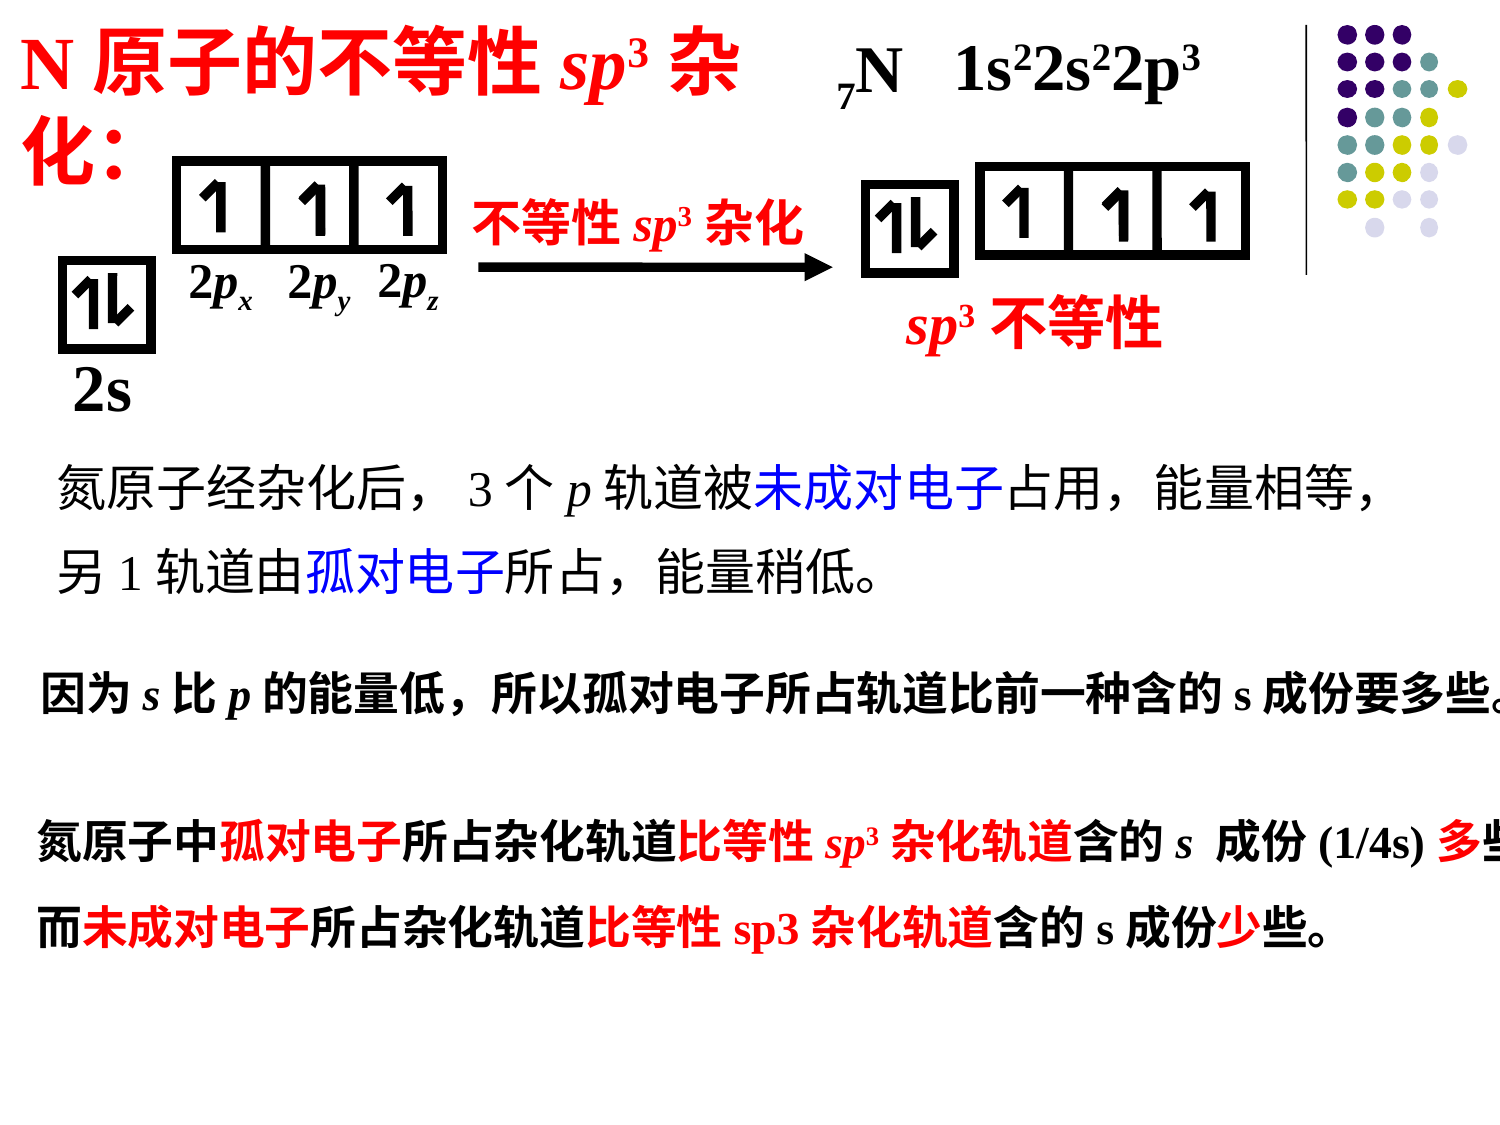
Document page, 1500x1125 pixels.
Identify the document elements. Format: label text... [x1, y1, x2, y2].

text_box 2py [272, 258, 362, 324]
text_box [62, 260, 151, 350]
text_box 2px [173, 255, 268, 324]
text_box sp3不等性 [891, 278, 1253, 364]
text_box 氮原子经杂化后，3个p轨道被未成对电子占用，能量相等， 另1轨道由孤对电子所占，能量稍低。 [41, 424, 1419, 608]
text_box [301, 184, 321, 235]
text_box 不等性sp3杂化 [456, 184, 819, 260]
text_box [202, 182, 222, 233]
text_box 氮原子中孤对电子所占杂化轨道比等性sp3杂化轨道含的s 成份(1/4s)多些， 而未成对电子所占杂化轨道比等性sp3杂化轨道含的s成份少些。 [21, 775, 1500, 961]
text_box [478, 261, 833, 274]
text_box 7N [821, 18, 1022, 125]
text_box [1104, 190, 1124, 241]
text_box 2s [58, 337, 160, 424]
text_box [979, 166, 1246, 256]
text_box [74, 272, 132, 330]
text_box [1005, 187, 1025, 239]
text_box 因为s比p的能量低，所以孤对电子所占轨道比前一种含的s成份要多些。 [25, 657, 1500, 727]
text_box 1s22s22p3 [938, 16, 1258, 112]
text_box 2pz [362, 240, 454, 324]
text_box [389, 185, 409, 237]
text_box [865, 184, 955, 274]
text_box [877, 196, 935, 254]
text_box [176, 160, 443, 250]
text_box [1192, 191, 1212, 242]
text_box N原子的不等性sp3杂化： [5, 7, 821, 202]
